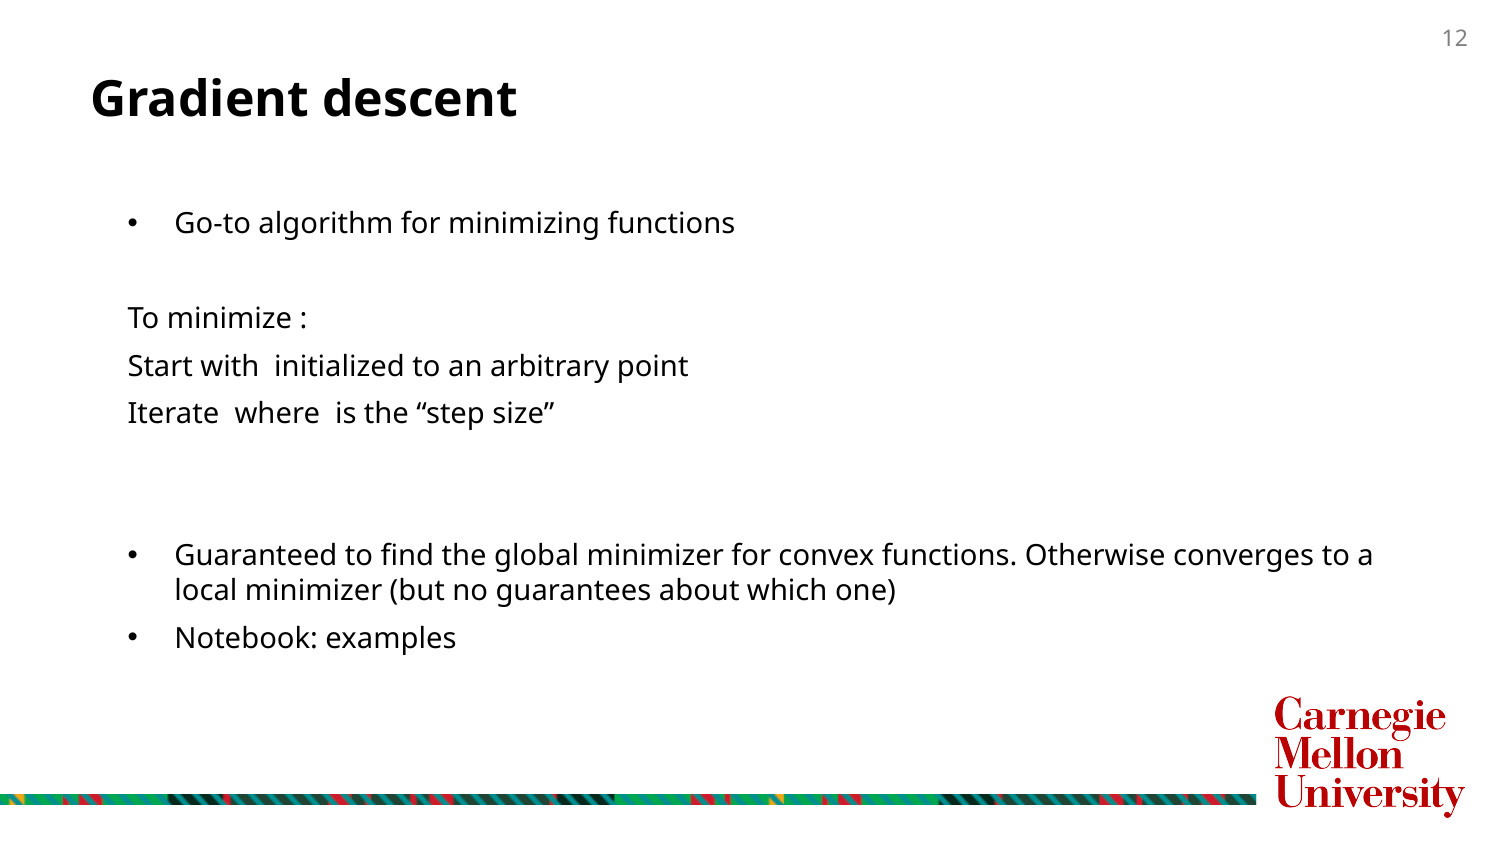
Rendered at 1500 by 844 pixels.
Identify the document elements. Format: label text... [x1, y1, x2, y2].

picture [0, 794, 1257, 805]
title Gradient descent [75, 59, 1425, 160]
picture [1275, 696, 1465, 818]
